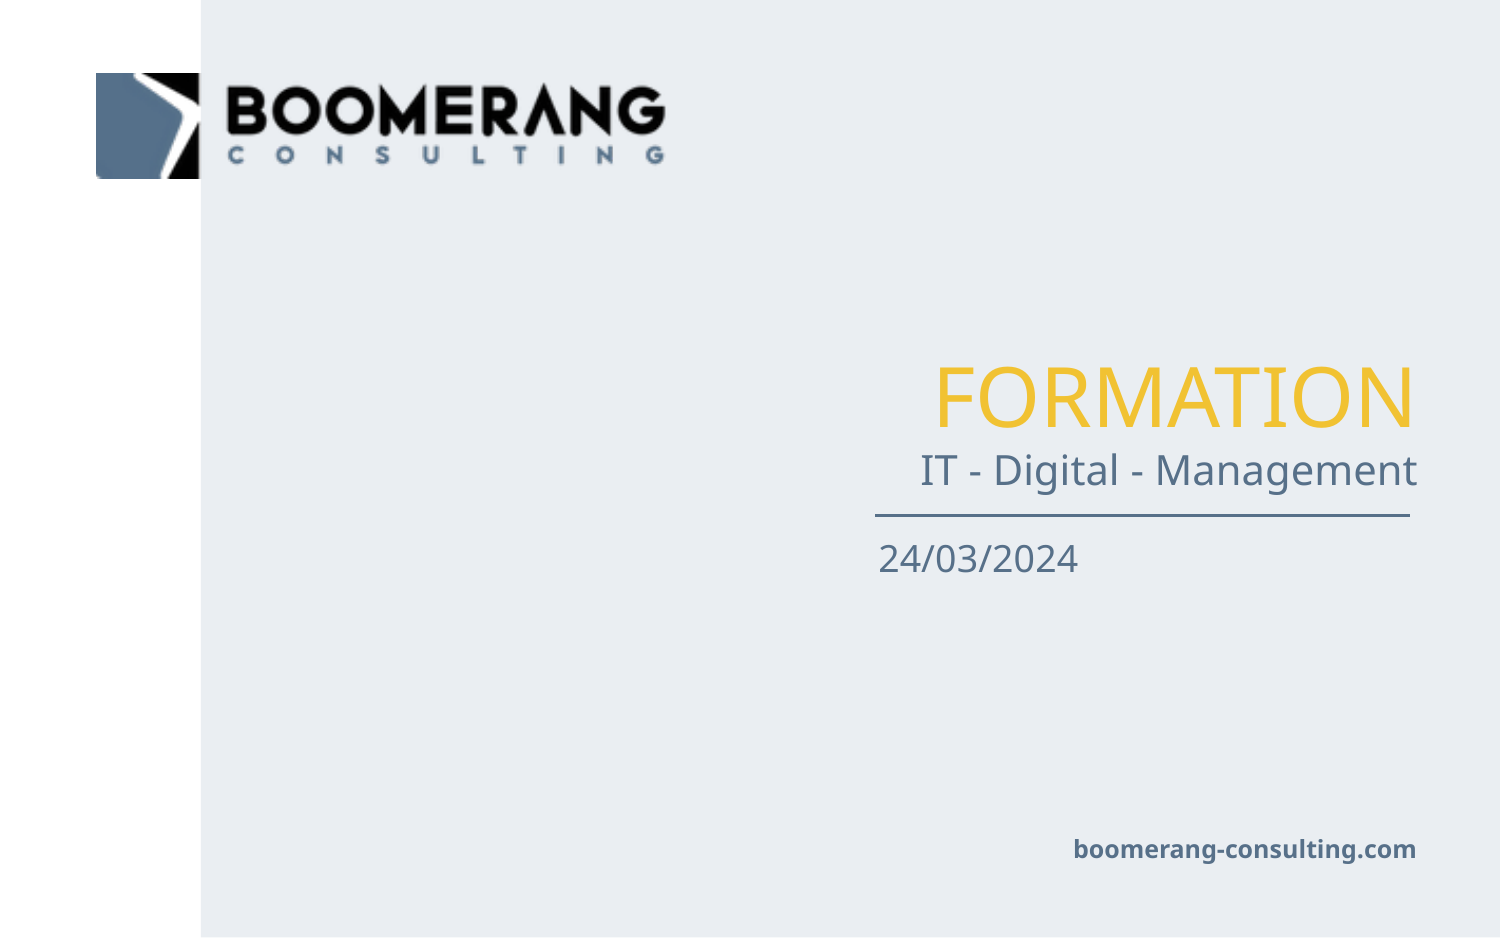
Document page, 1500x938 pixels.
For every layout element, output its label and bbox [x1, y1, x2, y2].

picture [96, 73, 691, 179]
